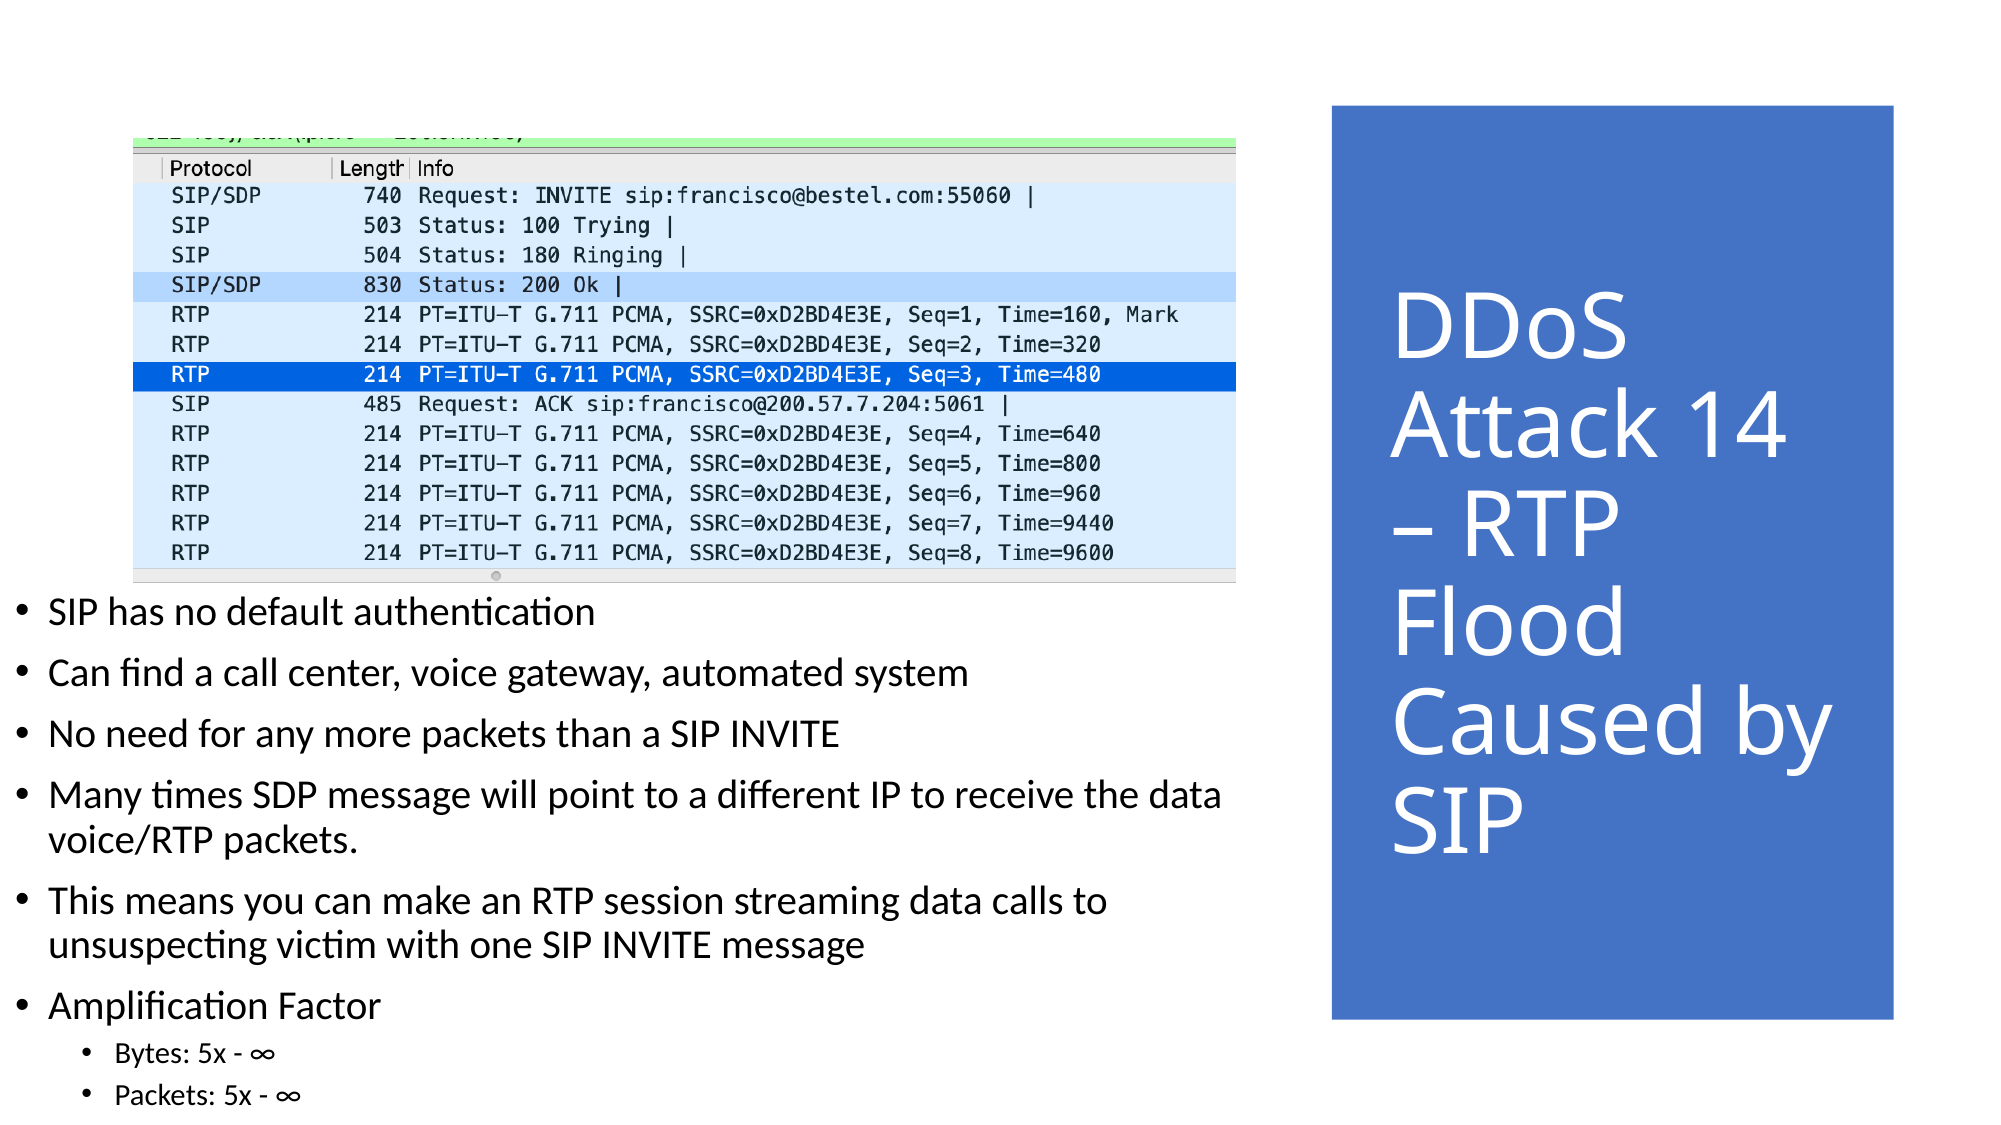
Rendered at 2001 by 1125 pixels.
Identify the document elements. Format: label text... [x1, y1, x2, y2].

list SIP has no default authentication Can find a call center, voice gateway, automated system No need for any more packets than a SIP INVITE Many times SDP message will point to a different IP to receive the data voice/RTP packets. This means you can make an RTP session streaming data calls to unsuspecting victim with one SIP INVITE message Amplification Factor Bytes: 5x - ∞ Packets: 5x - ∞ [0, 582, 1345, 1125]
picture [133, 138, 1236, 583]
title DDoS Attack 14 – RTP Flood Caused by SIP [1375, 163, 1863, 989]
text_box [1331, 105, 1894, 1020]
